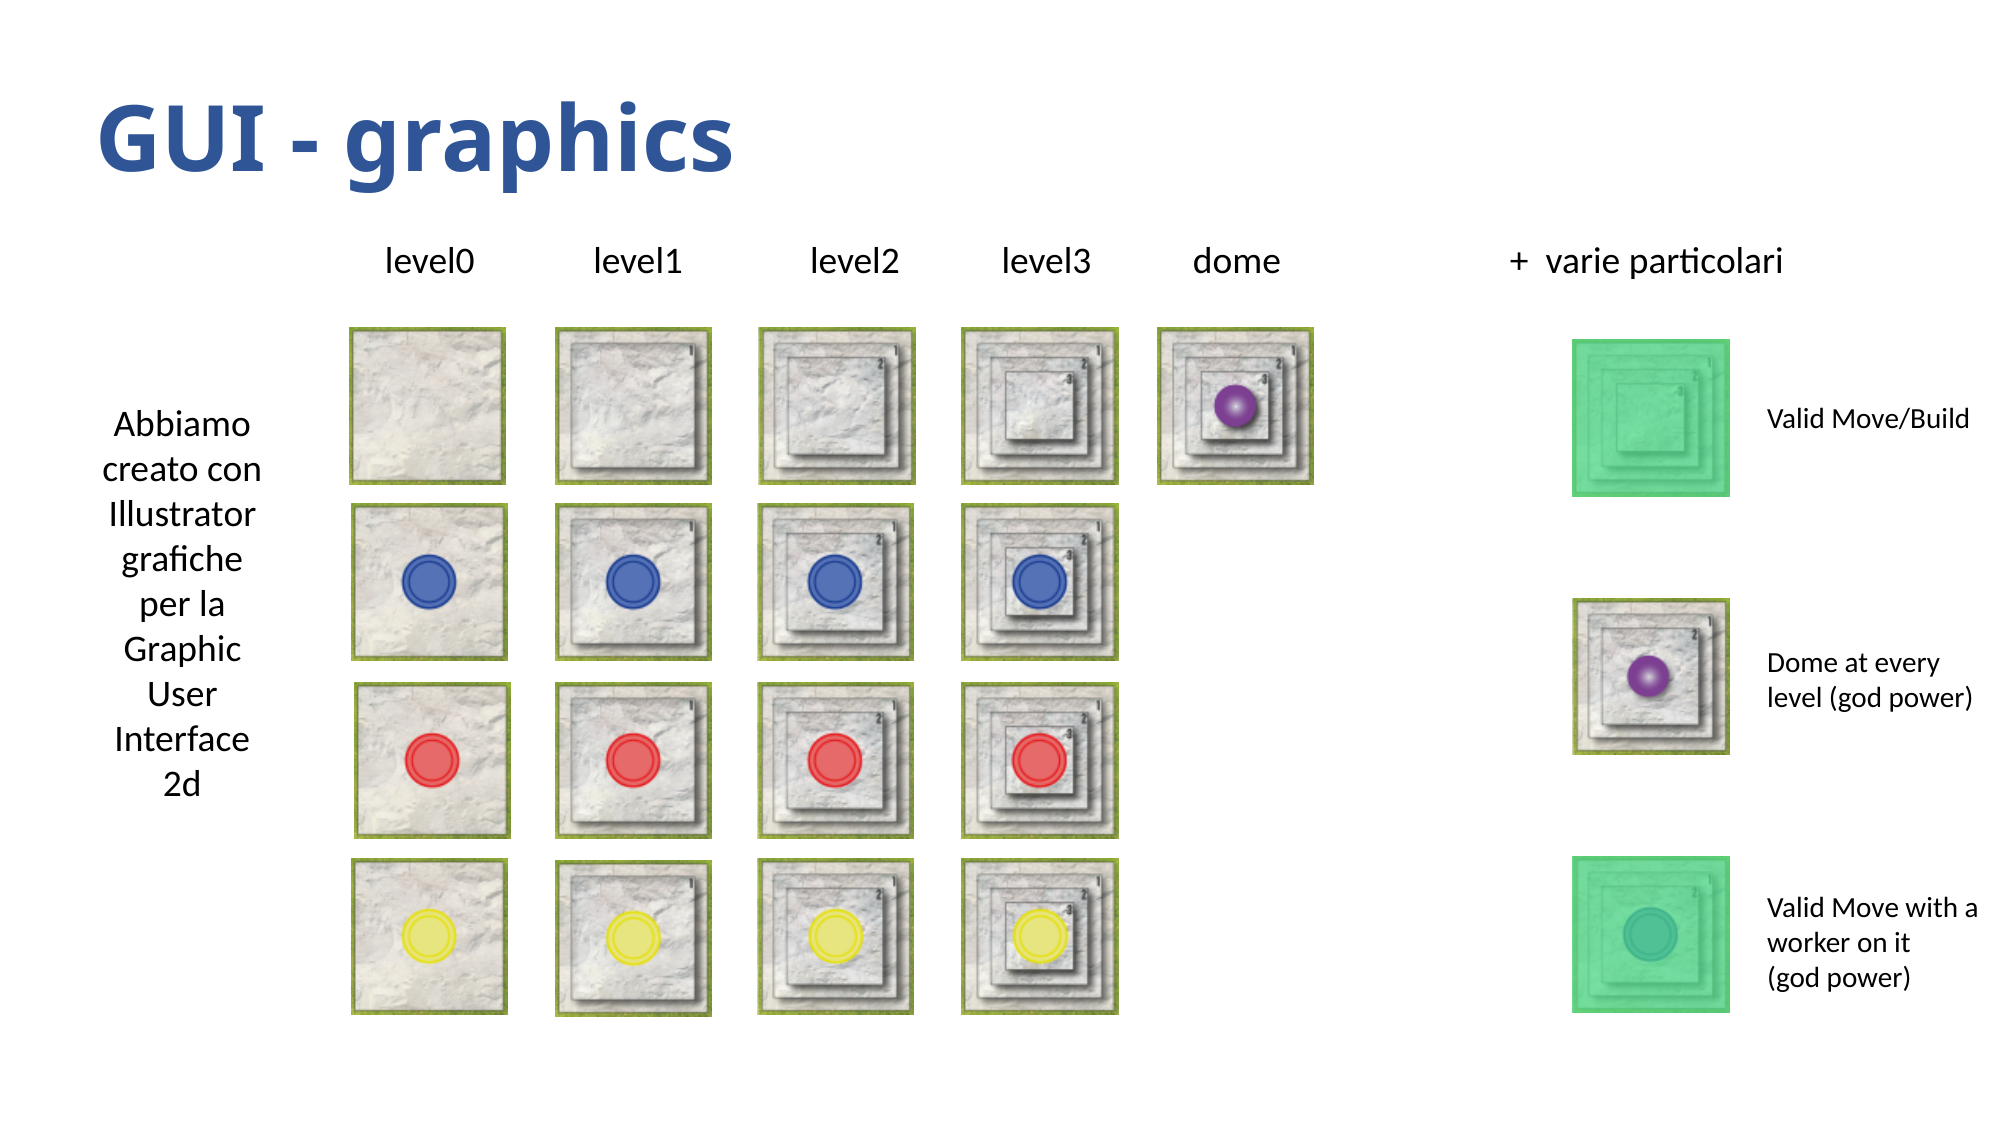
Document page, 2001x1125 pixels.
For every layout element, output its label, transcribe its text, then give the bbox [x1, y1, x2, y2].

picture [350, 503, 508, 661]
text_box level0 level1 level2 level3 dome + varie particolari [370, 229, 1802, 289]
title GUI - graphics [79, 32, 1805, 251]
picture [757, 858, 914, 1015]
picture [961, 327, 1119, 485]
picture [555, 682, 712, 839]
picture [555, 860, 712, 1017]
text_box Valid Move/Build Dome at every level (god power) Valid Move with a worker on it (god power) [1752, 391, 2000, 1001]
picture [1572, 856, 1730, 1013]
picture [1157, 327, 1314, 485]
picture [757, 503, 914, 661]
picture [349, 327, 506, 485]
picture [354, 682, 511, 839]
picture [350, 858, 508, 1015]
picture [961, 682, 1119, 839]
picture [1572, 339, 1730, 497]
picture [555, 503, 712, 661]
picture [961, 503, 1119, 661]
text_box Abbiamo creato con Illustrator grafiche per la Graphic User Interface 2d [79, 391, 285, 812]
picture [758, 327, 916, 485]
picture [1572, 598, 1730, 755]
picture [555, 327, 712, 485]
picture [961, 858, 1119, 1015]
picture [757, 682, 914, 839]
